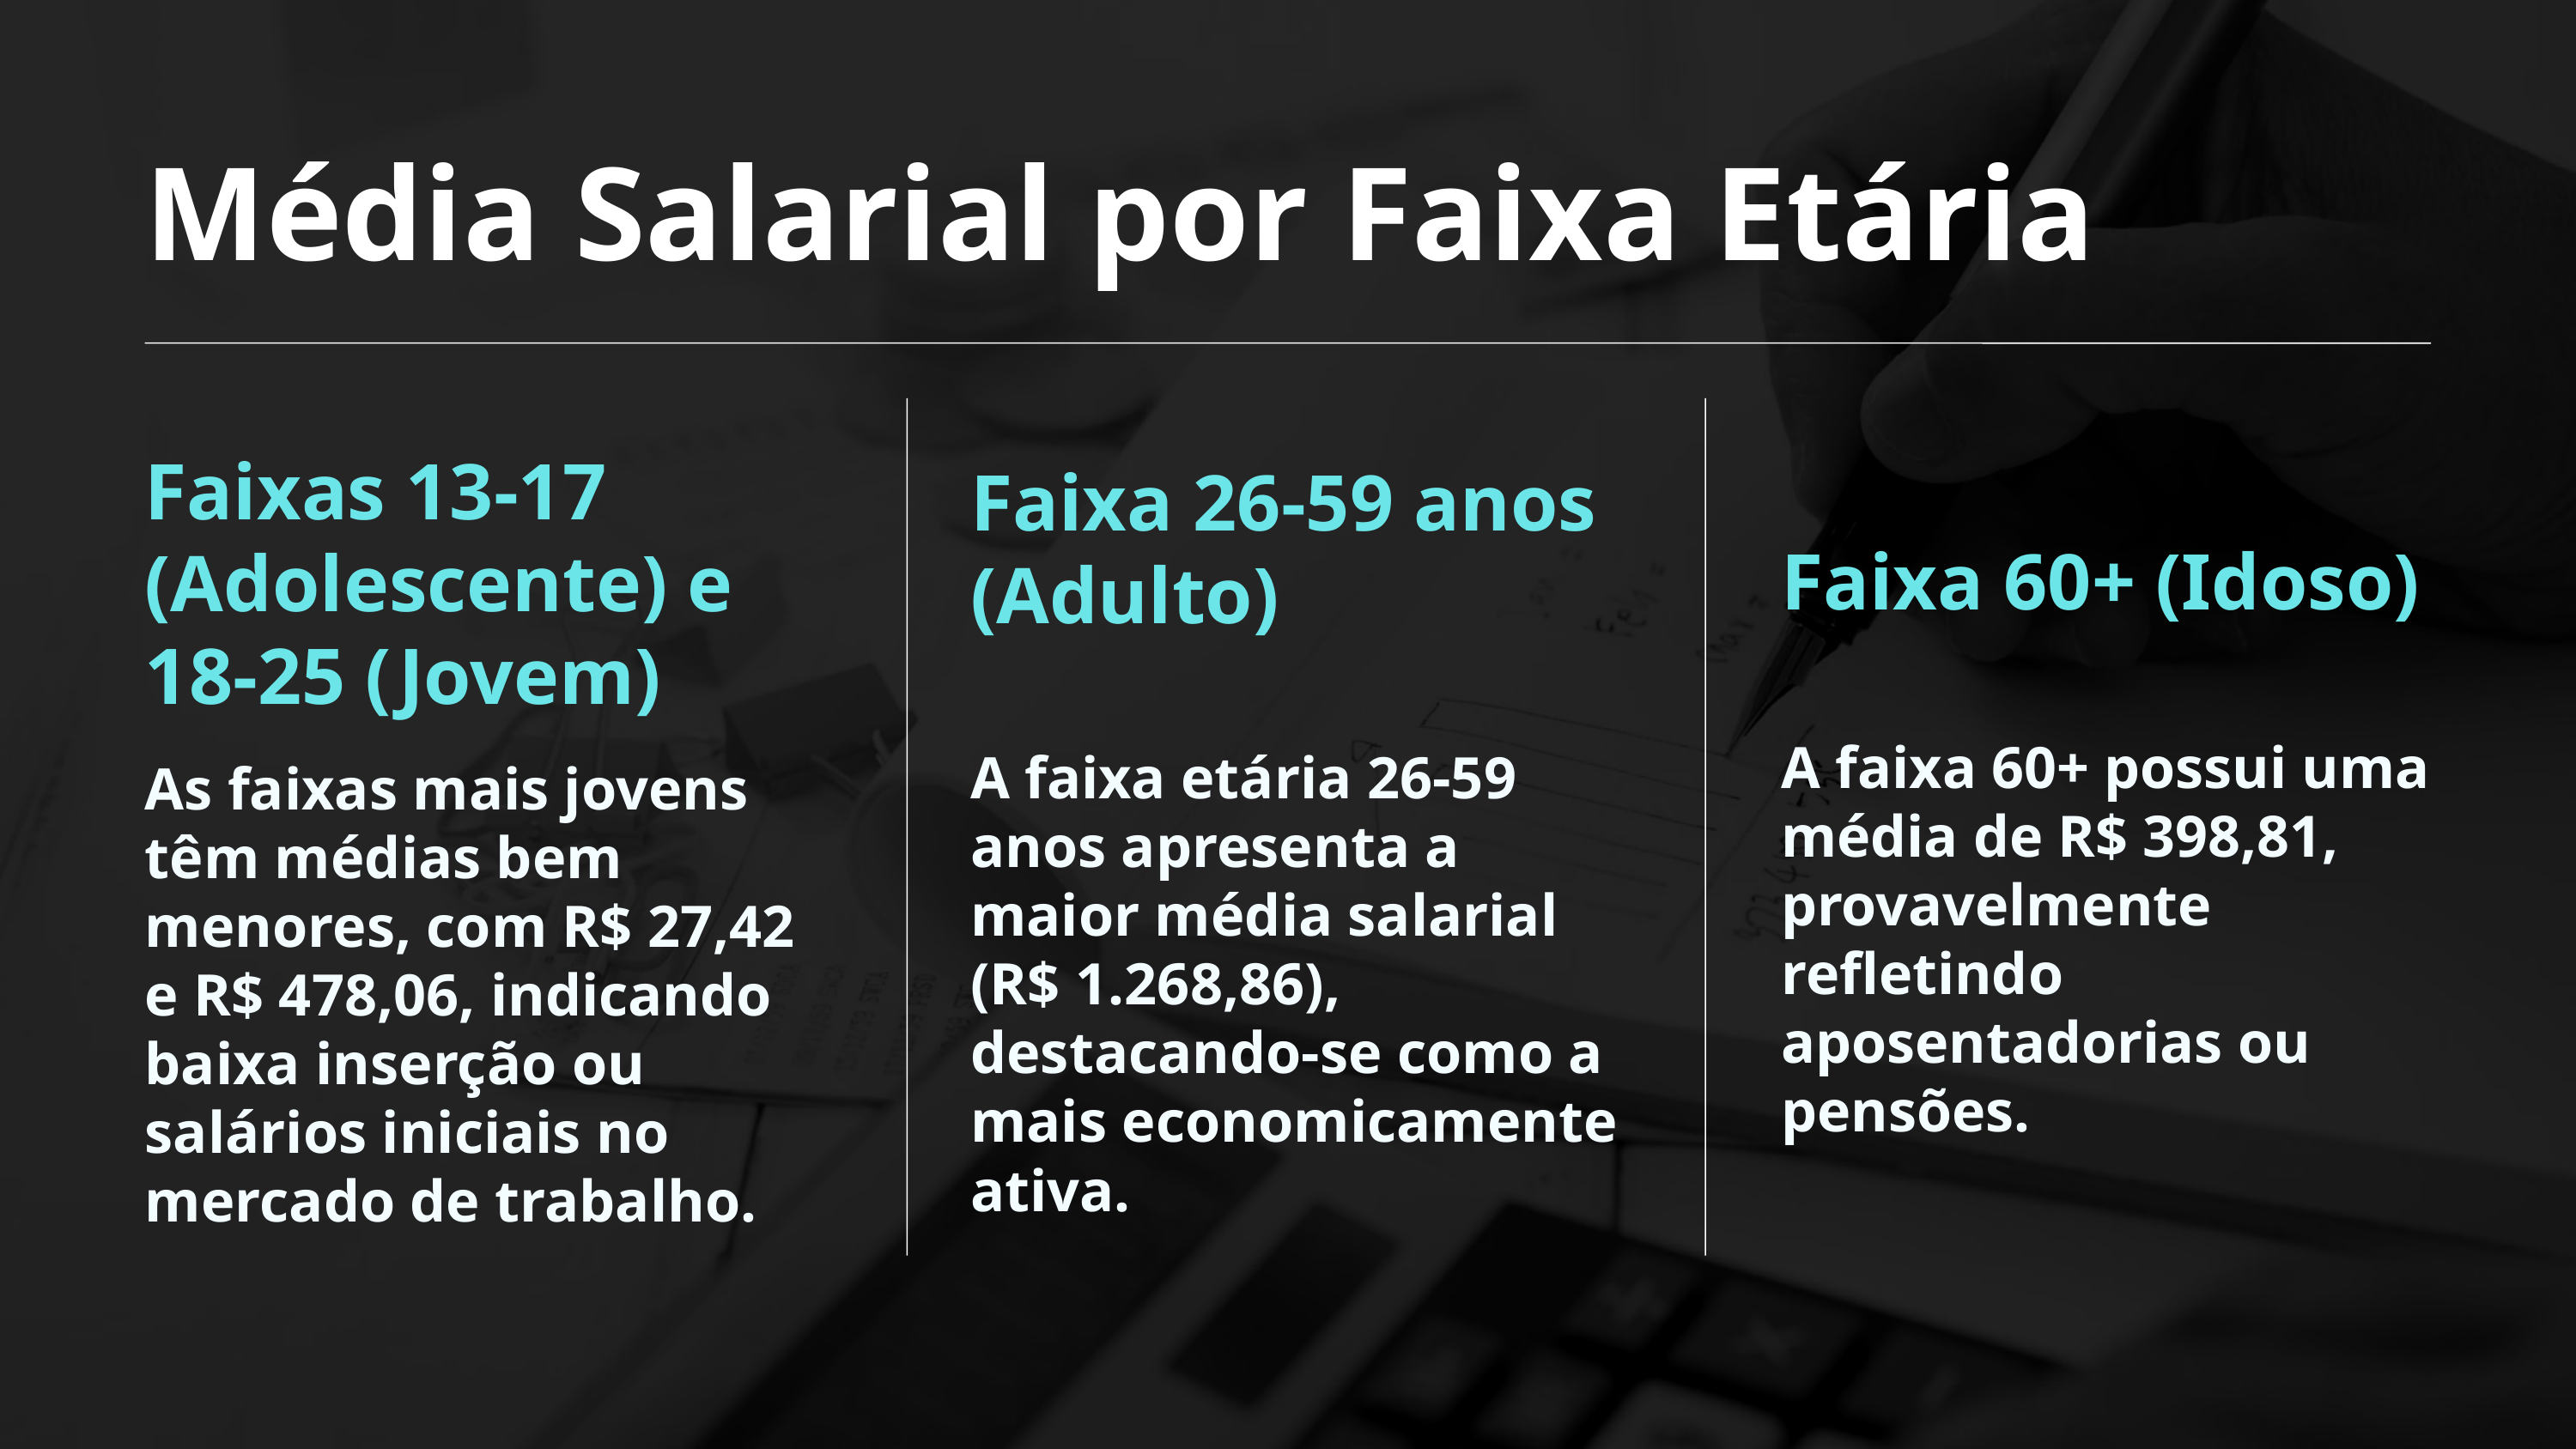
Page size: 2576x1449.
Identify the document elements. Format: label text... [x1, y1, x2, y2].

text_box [969, 455, 1631, 1154]
text_box Média Salarial por Faixa Etária [144, 131, 2432, 287]
text_box [0, 0, 2576, 1449]
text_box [144, 443, 844, 1165]
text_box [1781, 533, 2432, 1075]
